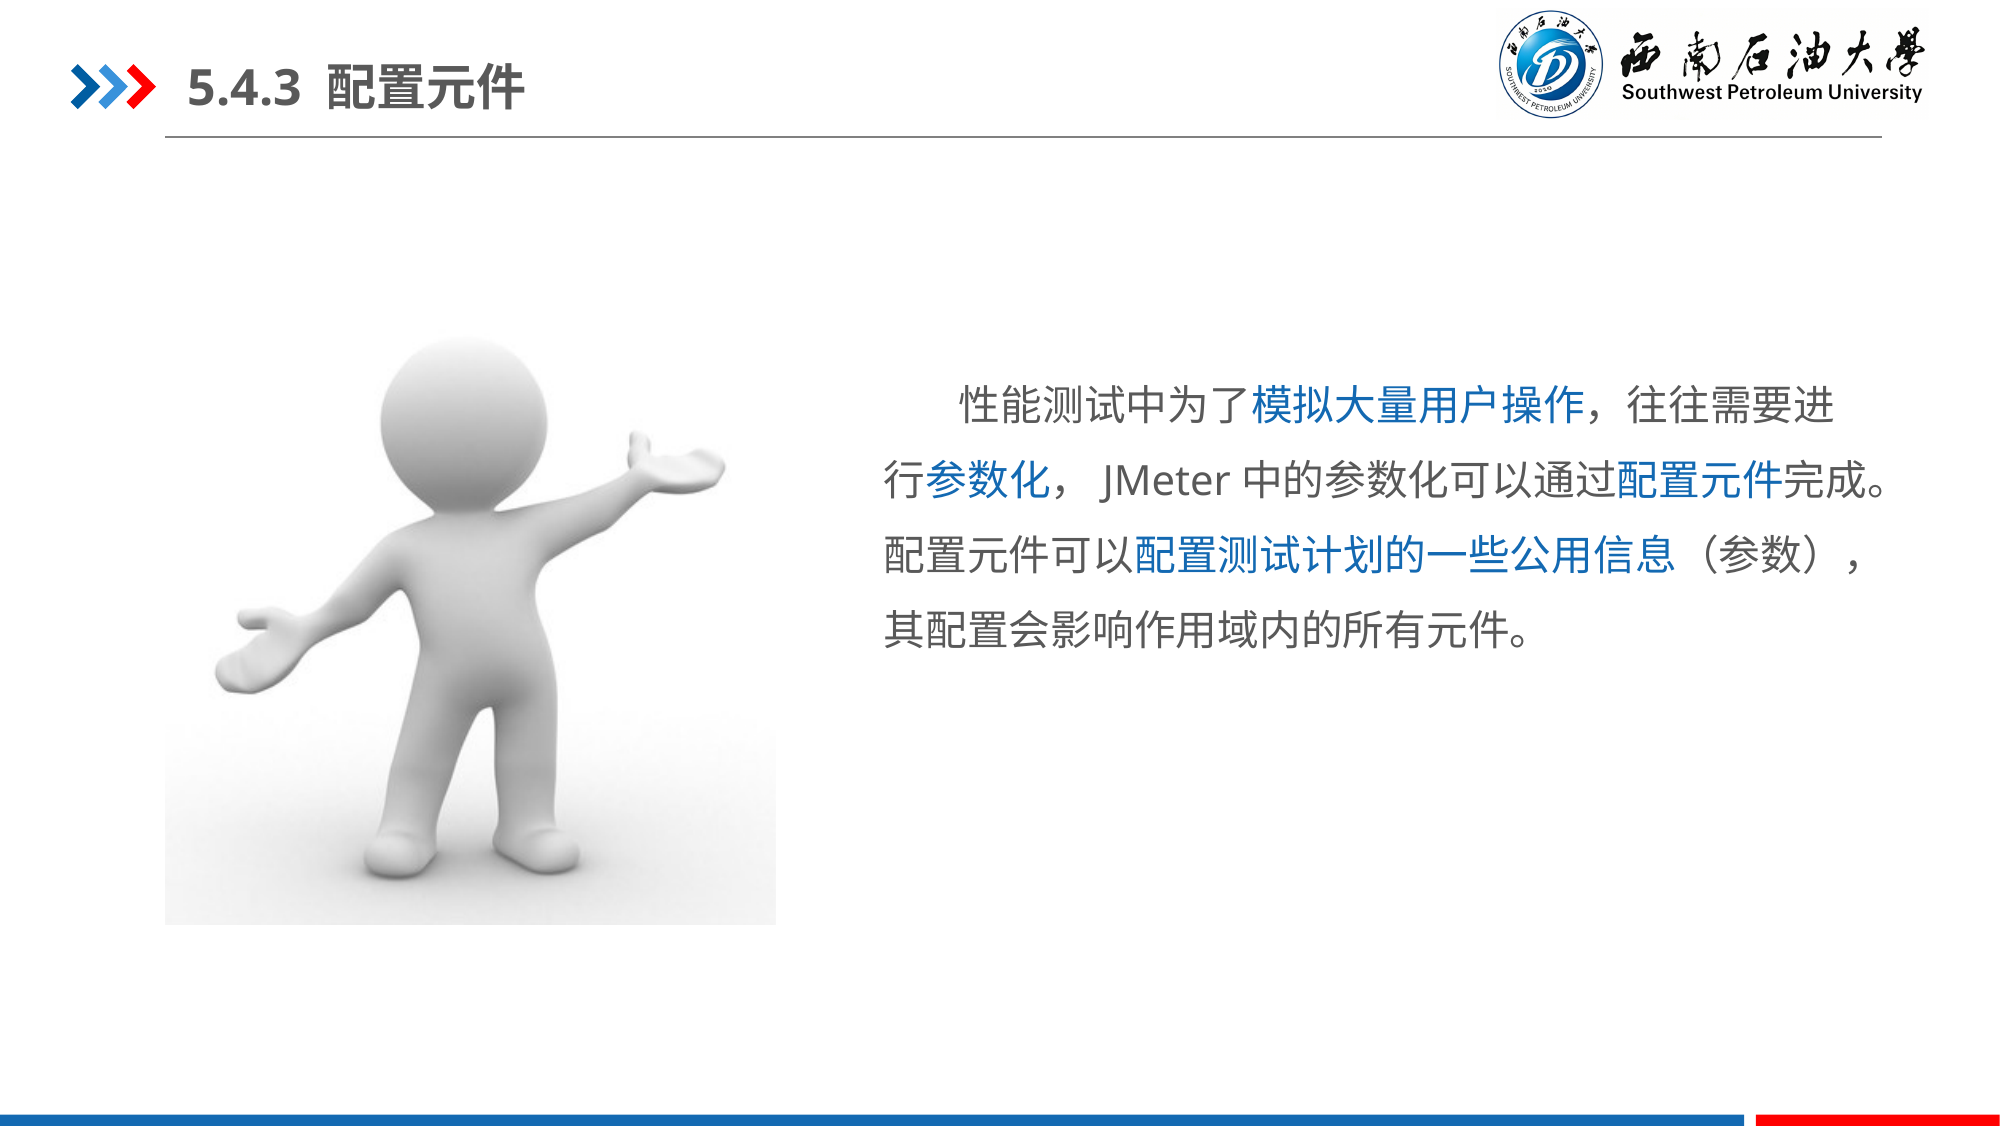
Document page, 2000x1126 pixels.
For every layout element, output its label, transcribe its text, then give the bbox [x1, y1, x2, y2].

picture [165, 267, 776, 925]
text_box 5.4.3 配置元件 [187, 43, 1579, 127]
text_box 性能测试中为了模拟大量用户操作，往往需要进行参数化，JMeter中的参数化可以通过配置元件完成。配置元件可以配置测试计划的一些公用信息（参数），其配置会影响作用域内的所有元件。 [869, 346, 1890, 662]
picture [1496, 8, 1929, 120]
